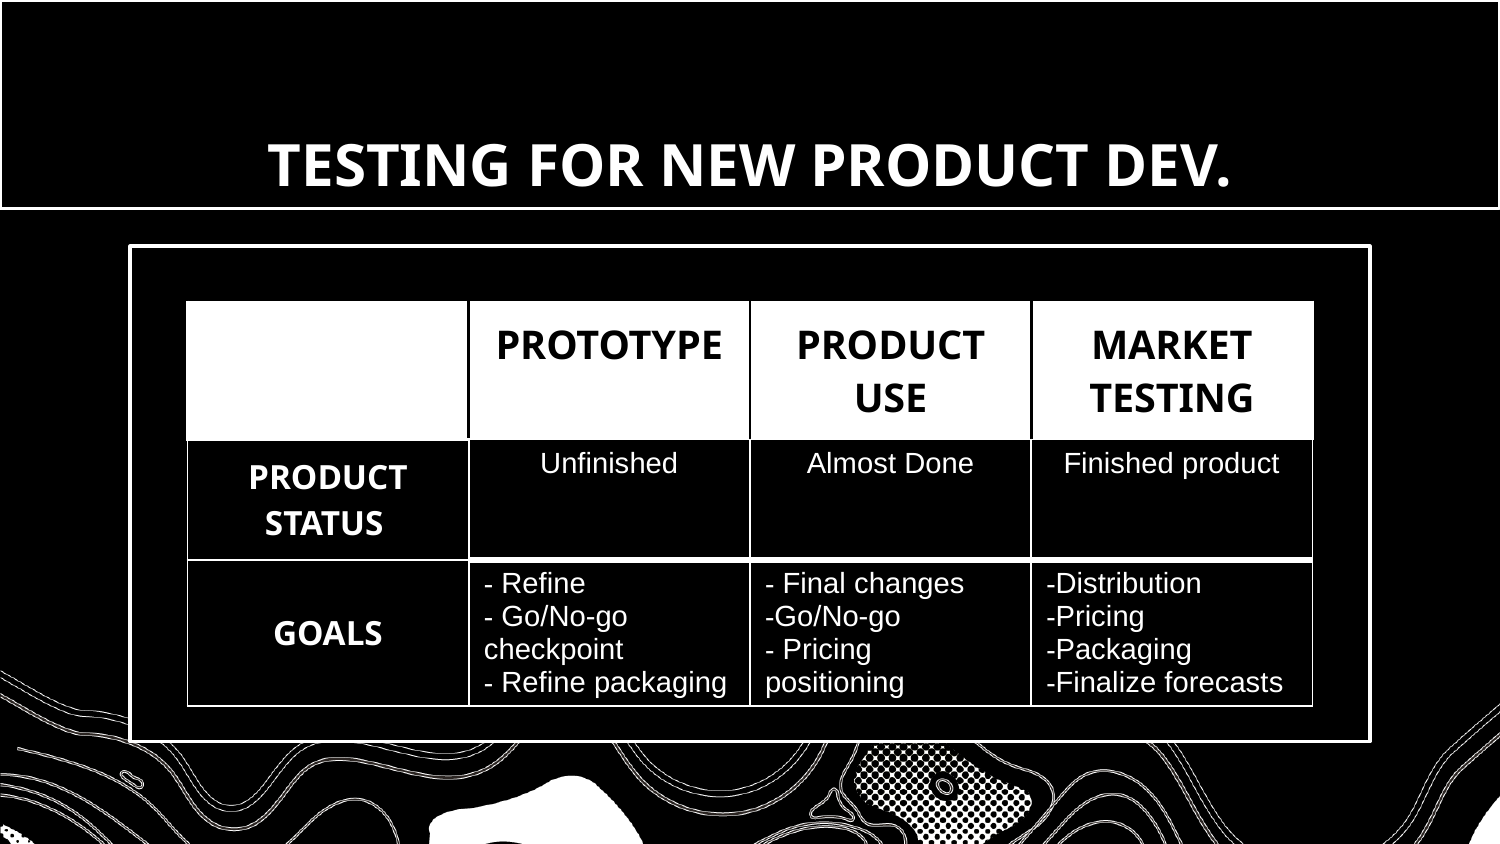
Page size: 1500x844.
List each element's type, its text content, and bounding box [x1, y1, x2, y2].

table_header PROTOTYPE [470, 303, 749, 439]
table_header PRODUCT USE [751, 303, 1030, 439]
table_cell Distribution Pricing Packaging Finalize forecasts [1032, 563, 1312, 705]
table_cell PRODUCT STATUS [188, 441, 468, 559]
table_cell GOALS [188, 561, 468, 705]
picture [0, 584, 1500, 844]
table_cell Unfinished [470, 440, 749, 557]
table_cell Final changes Go/No-go Pricing positioning [751, 563, 1030, 705]
table_cell Almost Done [751, 440, 1030, 557]
title TESTING FOR NEW PRODUCT DEV. [105, 113, 1395, 208]
text_box [130, 245, 1370, 742]
table_cell Refine Go/No-go checkpoint Refine packaging [470, 563, 749, 705]
table_header [189, 303, 467, 438]
table_cell Finished product [1032, 440, 1312, 557]
table_header MARKET TESTING [1033, 303, 1311, 439]
